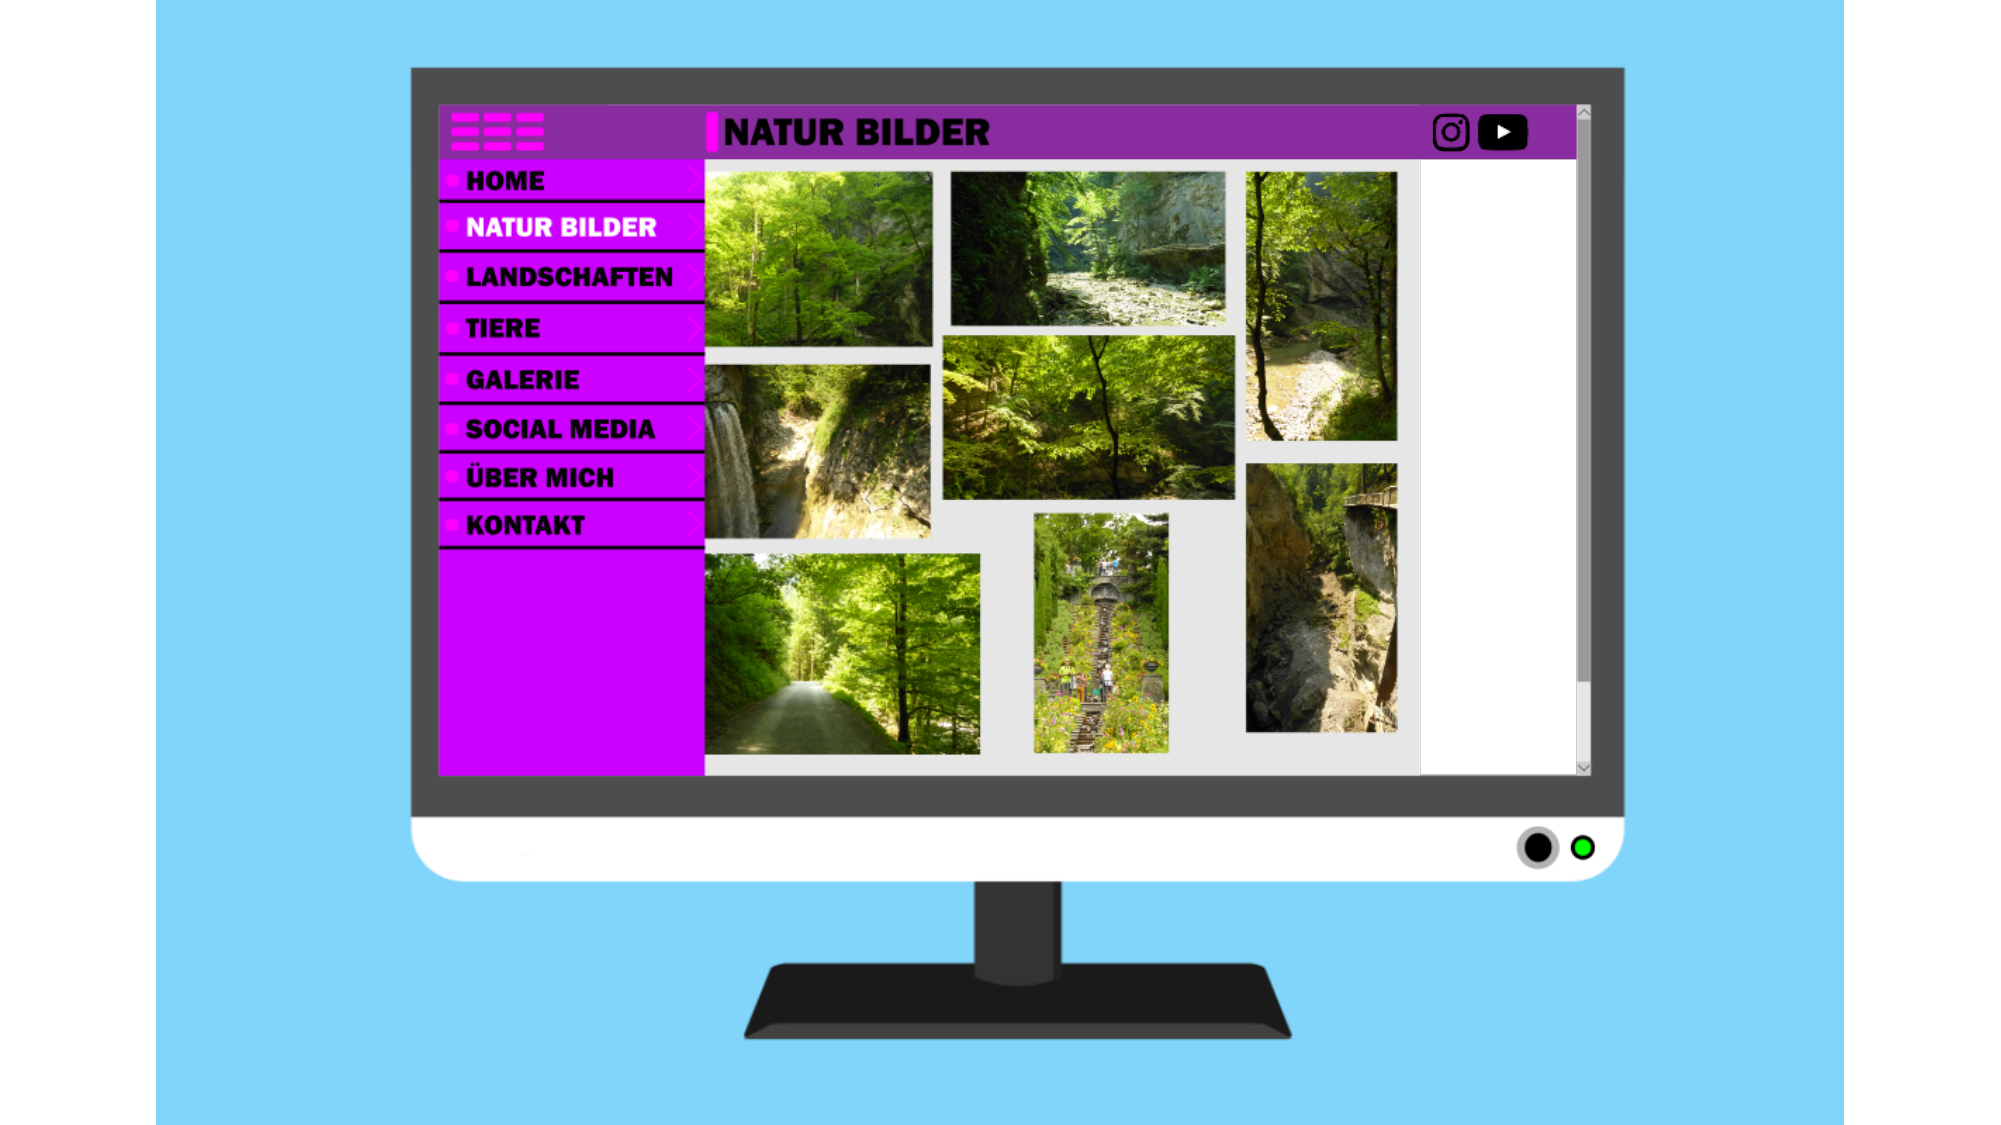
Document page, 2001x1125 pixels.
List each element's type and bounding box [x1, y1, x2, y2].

picture [156, 0, 1844, 1125]
